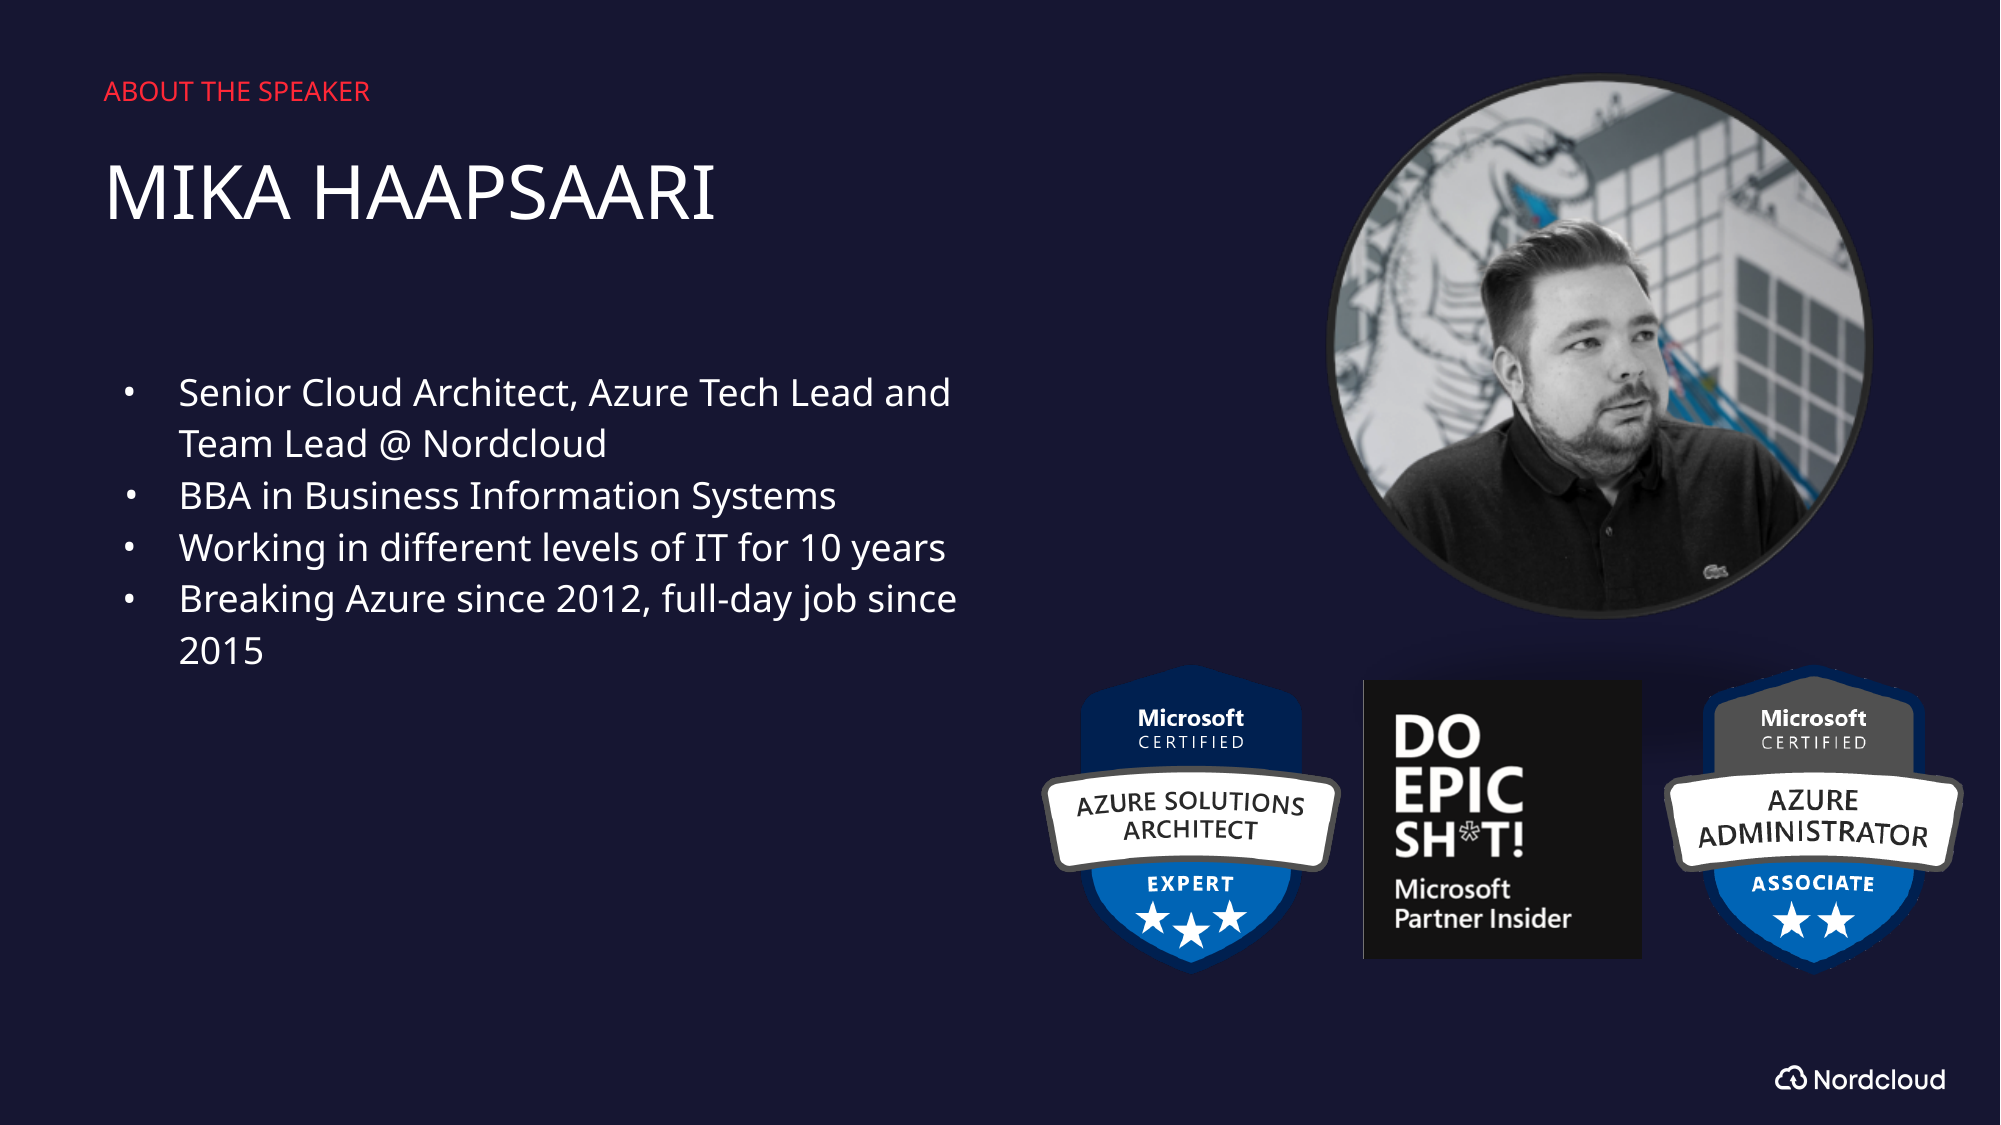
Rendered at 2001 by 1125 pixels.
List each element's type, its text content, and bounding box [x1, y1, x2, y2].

picture [1771, 1062, 1949, 1094]
subtitle ABOUT THE SPEAKER [88, 70, 975, 130]
title MIKA HAAPSAARI [88, 147, 1152, 266]
list Senior Cloud Architect, Azure Tech Lead and Team Lead @ Nordcloud BBA in Business Information Systems Working in different levels of IT for 10 years Breaking Azure since 2012, full-day job since 2015 [88, 354, 1034, 1063]
picture [1033, 70, 1972, 978]
